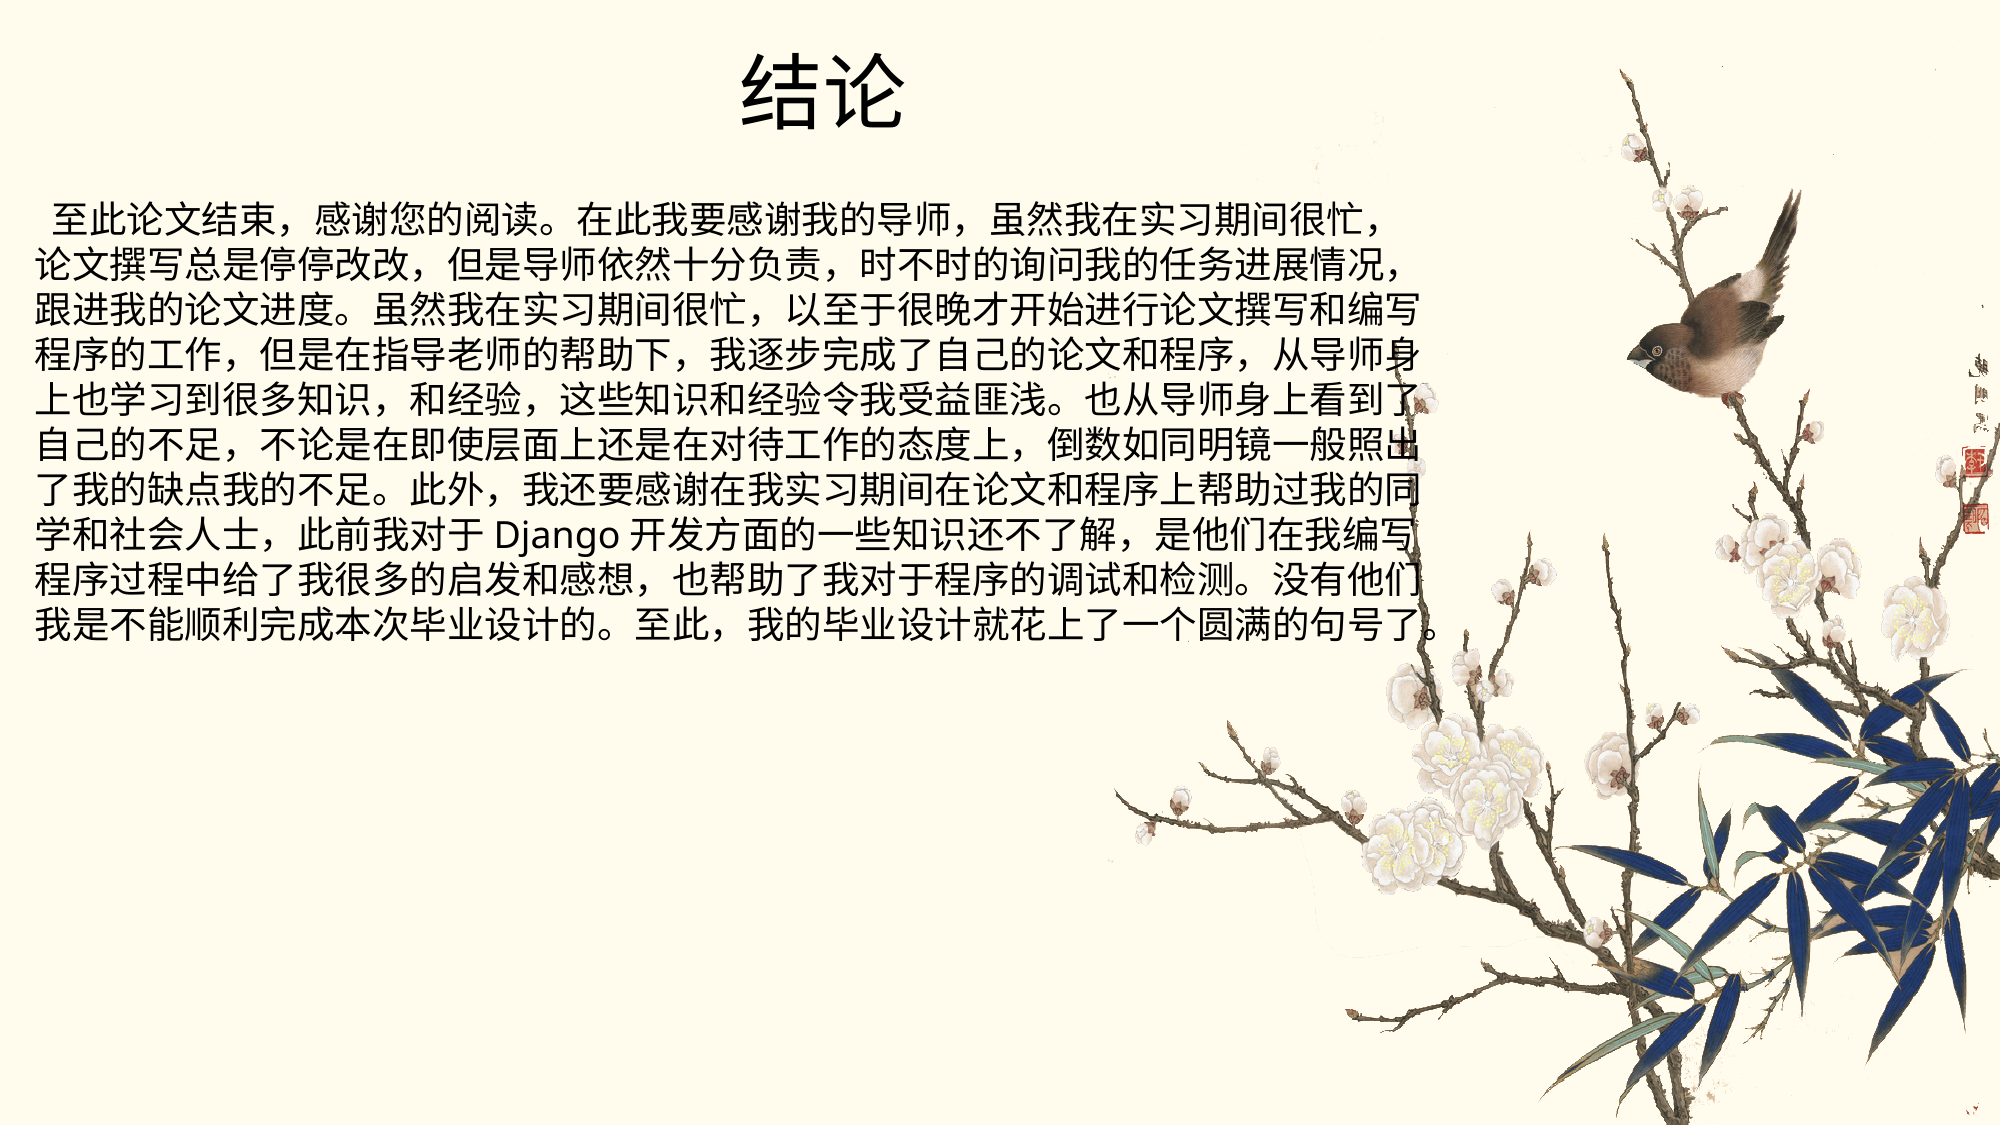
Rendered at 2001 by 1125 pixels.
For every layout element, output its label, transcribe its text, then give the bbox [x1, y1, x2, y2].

picture [1108, 32, 2000, 1125]
text_box 至此论文结束，感谢您的阅读。在此我要感谢我的导师，虽然我在实习期间很忙，论文撰写总是停停改改，但是导师依然十分负责，时不时的询问我的任务进展情况，跟进我的论文进度。虽然我在实习期间很忙，以至于很晚才开始进行论文撰写和编写程序的工作，但是在指导老师的帮助下，我逐步完成了自己的论文和程序，从导师身上也学习到很多知识，和经验，这些知识和经验令我受益匪浅。也从导师身上看到了自己的不足，不论是在即使层面上还是在对待工作的态度上，倒数如同明镜一般照出了我的缺点我的不足。此外，我还要感谢在我实习期间在论文和程序上帮助过我的同学和社会人士，此前我对于Django开发方面的一些知识还不了解，是他们在我编写程序过程中给了我很多的启发和感想，也帮助了我对于程序的调试和检测。没有他们我是不能顺利完成本次毕业设计的。至此，我的毕业设计就花上了一个圆满的句号了。 [19, 188, 1108, 653]
text_box 结论 [724, 33, 922, 148]
